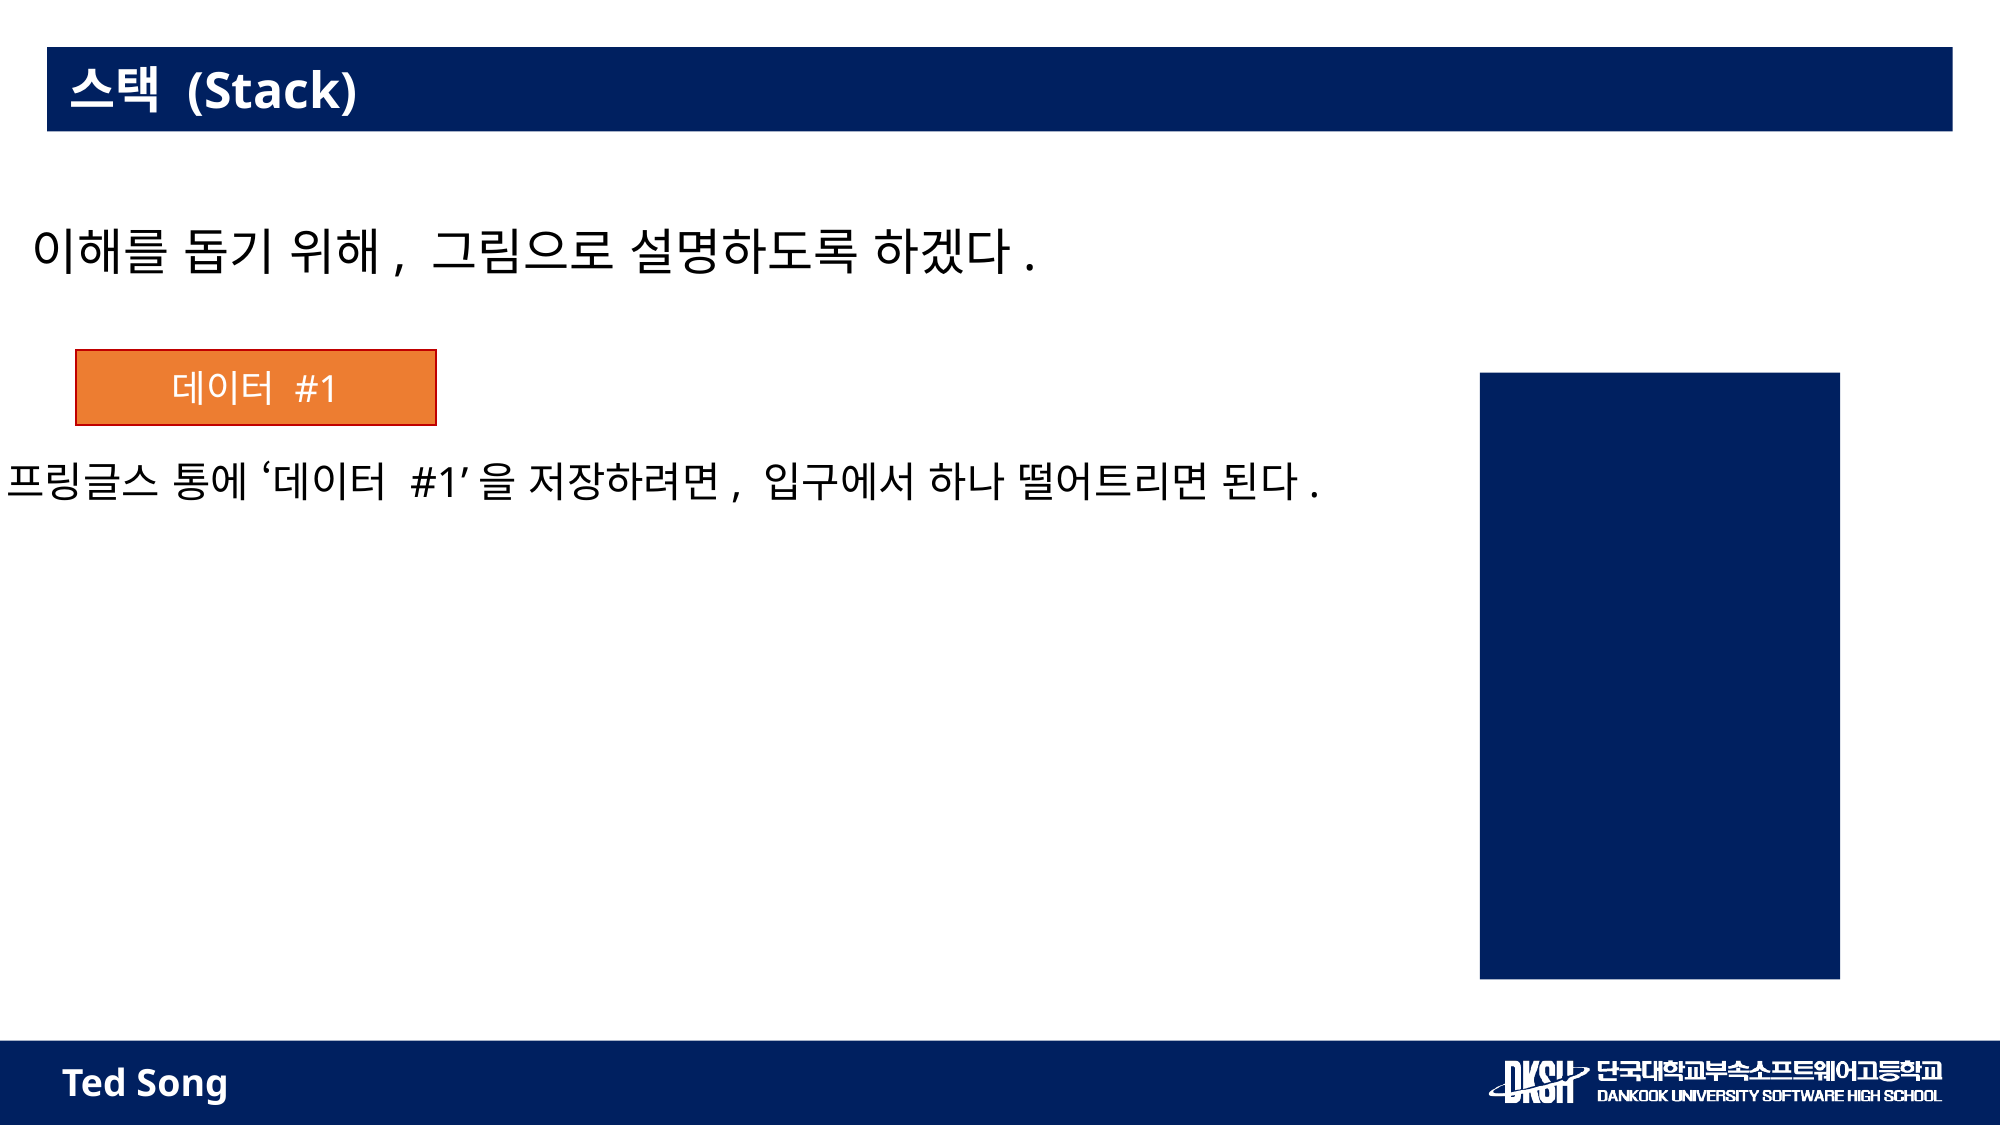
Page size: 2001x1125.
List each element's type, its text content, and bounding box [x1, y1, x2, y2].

text_box 데이터 #1 [75, 349, 437, 426]
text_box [0, 1040, 2000, 1125]
text_box 스택 (Stack) [54, 51, 373, 127]
text_box [1479, 372, 1841, 980]
text_box 이해를 돕기 위해, 그림으로 설명하도록 하겠다. [16, 212, 1053, 288]
text_box 프링글스 통에 ‘데이터 #1’을 저장하려면, 입구에서 하나 떨어트리면 된다. [0, 448, 1346, 514]
text_box [46, 46, 1954, 132]
